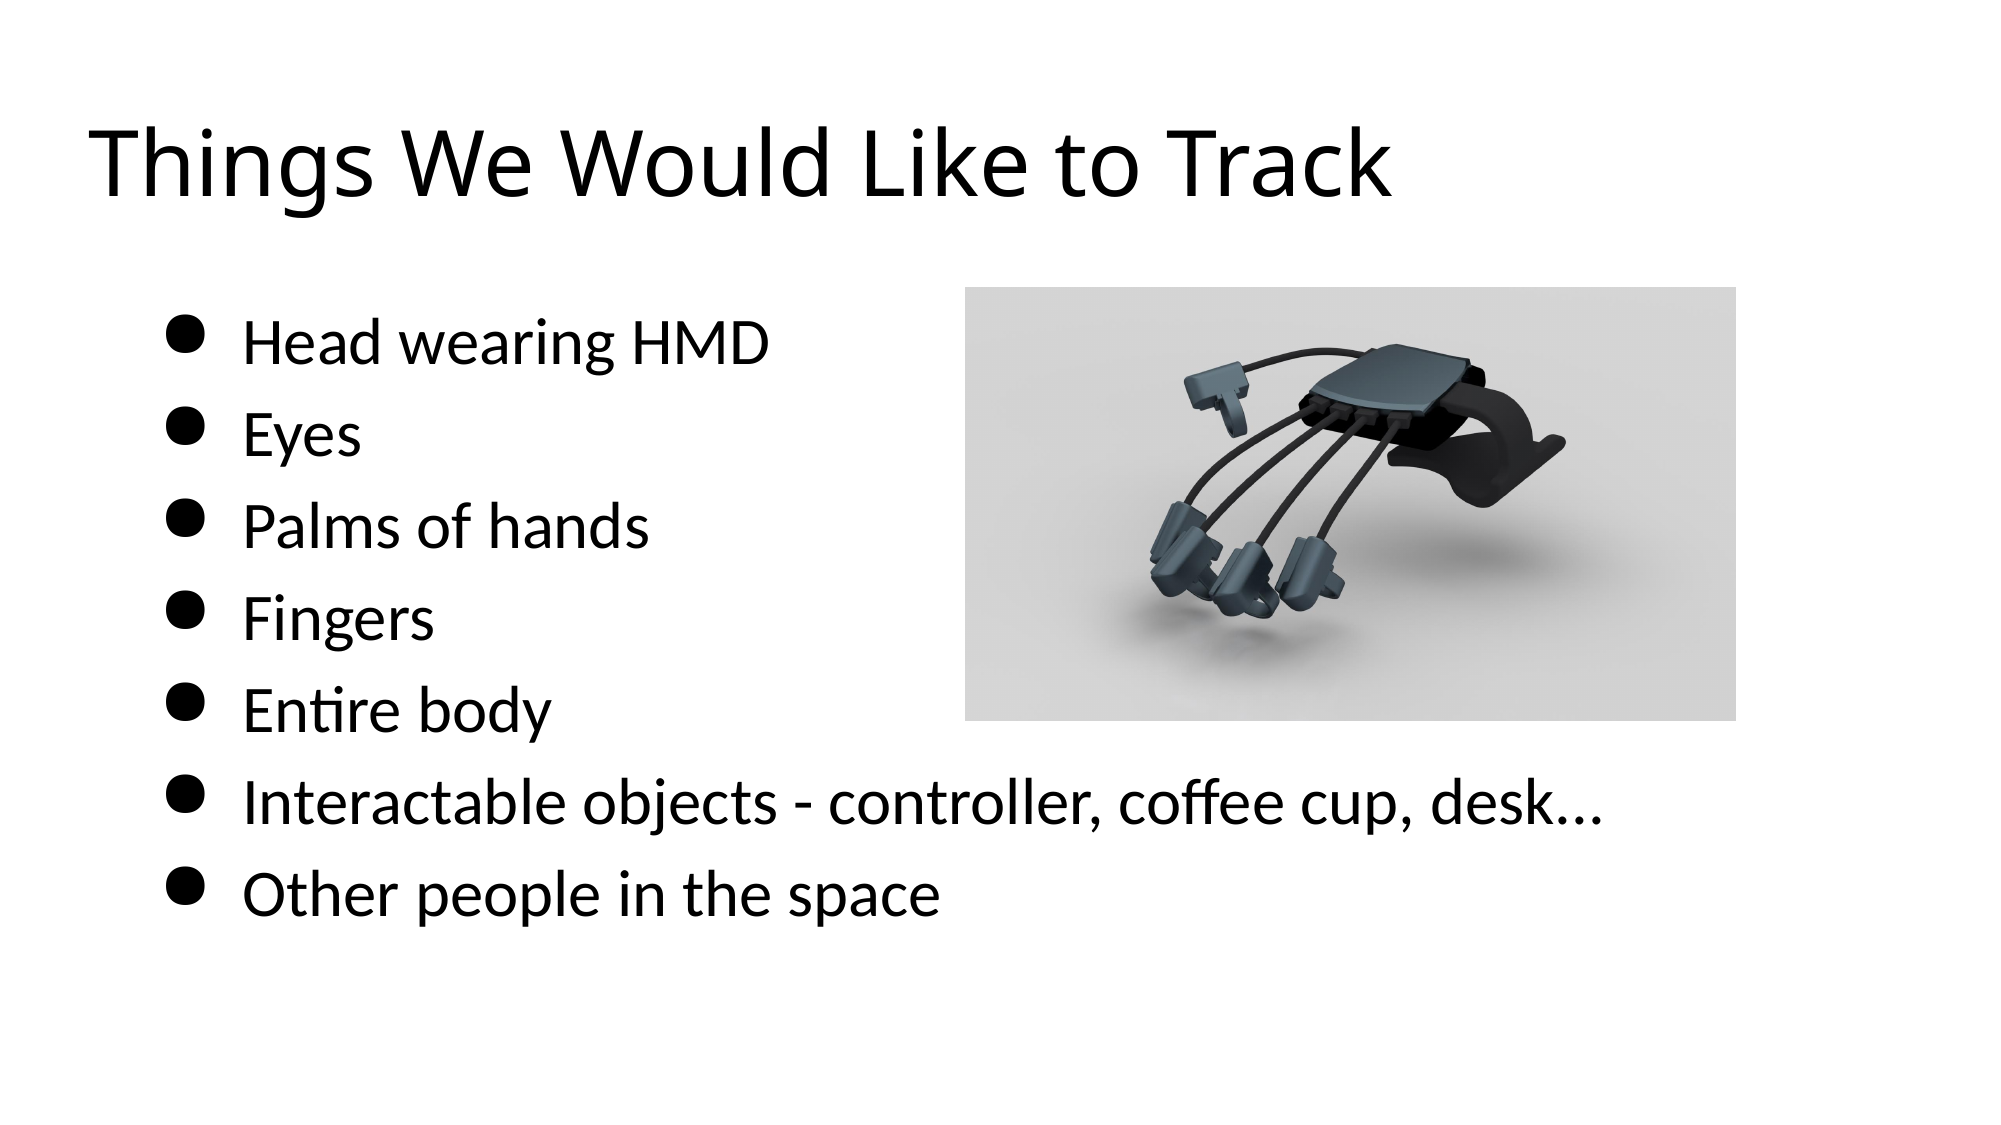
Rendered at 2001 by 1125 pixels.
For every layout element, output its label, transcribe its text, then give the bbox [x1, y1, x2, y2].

picture [965, 287, 1737, 721]
list What do we want to track? (Think of rigid bodies) [68, 252, 1932, 388]
text_box Head wearing HMD Eyes Palms of hands Fingers Entire body Interactable objects - controller, coffee cup, desk... Other people in the space [122, 265, 1809, 873]
title Things We Would Like to Track [68, 97, 1932, 223]
